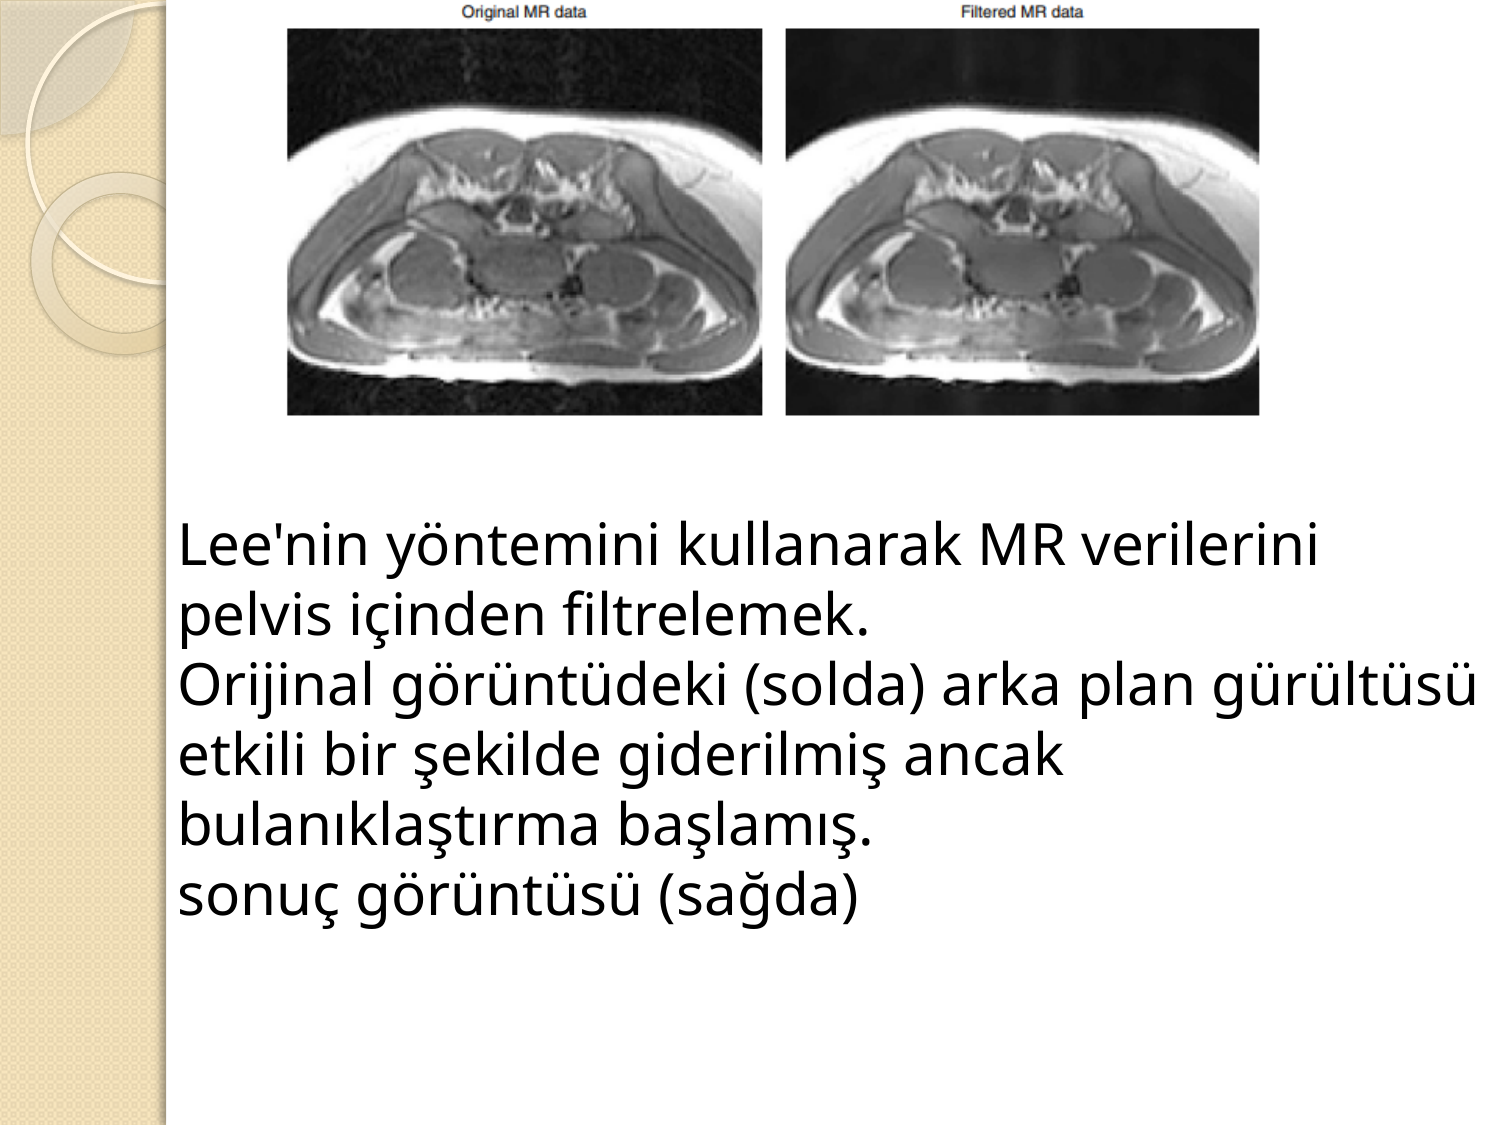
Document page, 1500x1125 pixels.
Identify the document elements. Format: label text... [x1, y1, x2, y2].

picture [274, 0, 1273, 423]
text_box Lee'nin yöntemini kullanarak MR verilerini pelvis içinden filtrelemek. Orijinal görüntüdeki (solda) arka plan gürültüsü etkili bir şekilde giderilmiş ancak bulanıklaştırma başlamış. sonuç görüntüsü (sağda) [162, 499, 1500, 935]
